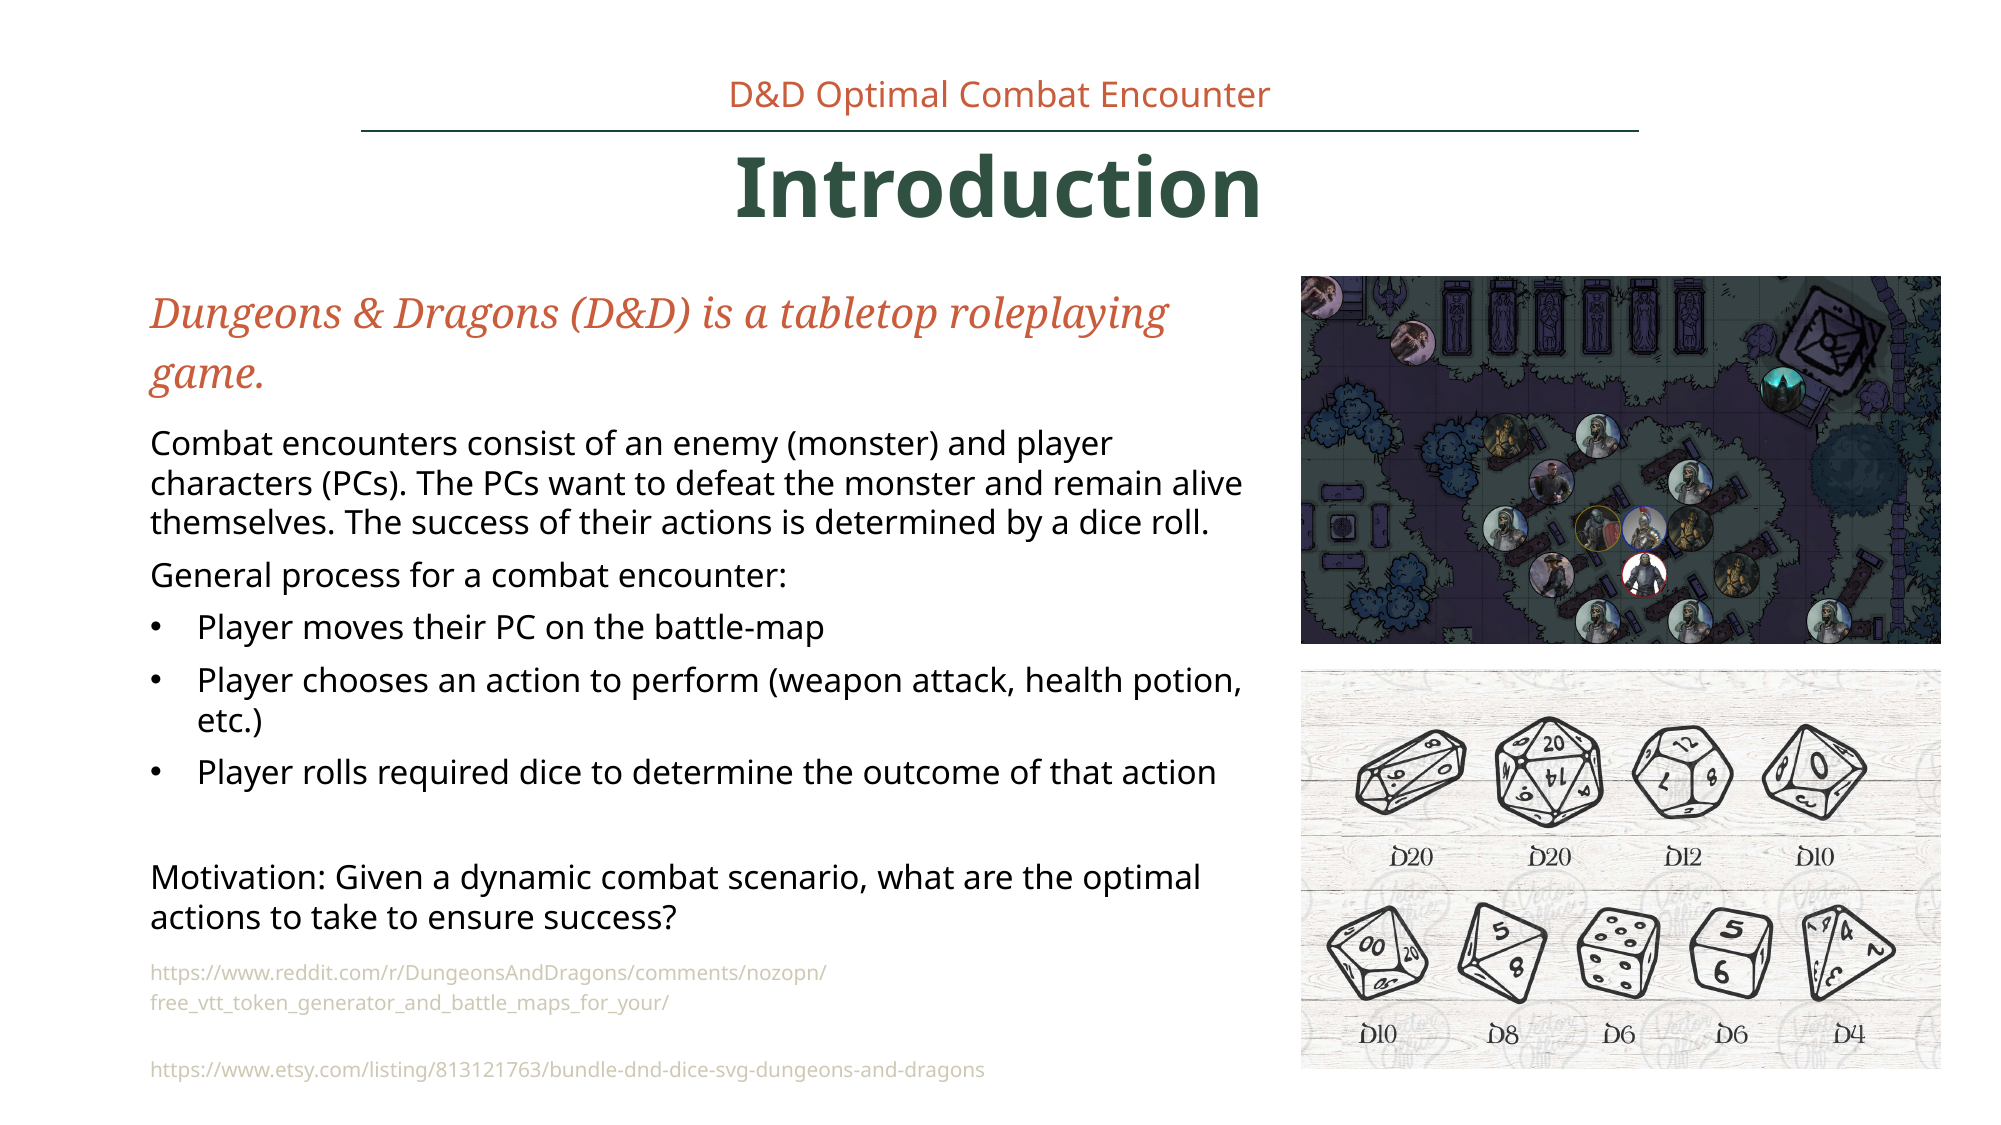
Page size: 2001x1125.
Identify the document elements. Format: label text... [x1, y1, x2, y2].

picture [1301, 669, 1941, 1069]
list https://www.reddit.com/r/DungeonsAndDragons/comments/nozopn/free_vtt_token_generator_and_battle_maps_for_your/ https://www.etsy.com/listing/813121763/bundle-dnd-dice-svg-dungeons-and-dragons [150, 986, 1250, 1083]
list Dungeons & Dragons (D&D) is a tabletop roleplaying game. Combat encounters consist of an enemy (monster) and player characters (PCs). The PCs want to defeat the monster and remain alive themselves. The success of their actions is determined by a dice roll. General process for a combat encounter: Player moves their PC on the battle-map Player chooses an action to perform (weapon attack, health potion, etc.) Player rolls required dice to determine the outcome of that action Motivation: Given a dynamic combat scenario, what are the optimal actions to take to ensure success? [150, 276, 1250, 953]
list D&D Optimal Combat Encounter [150, 78, 1850, 153]
title Introduction [150, 153, 1850, 300]
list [1301, 276, 1941, 644]
